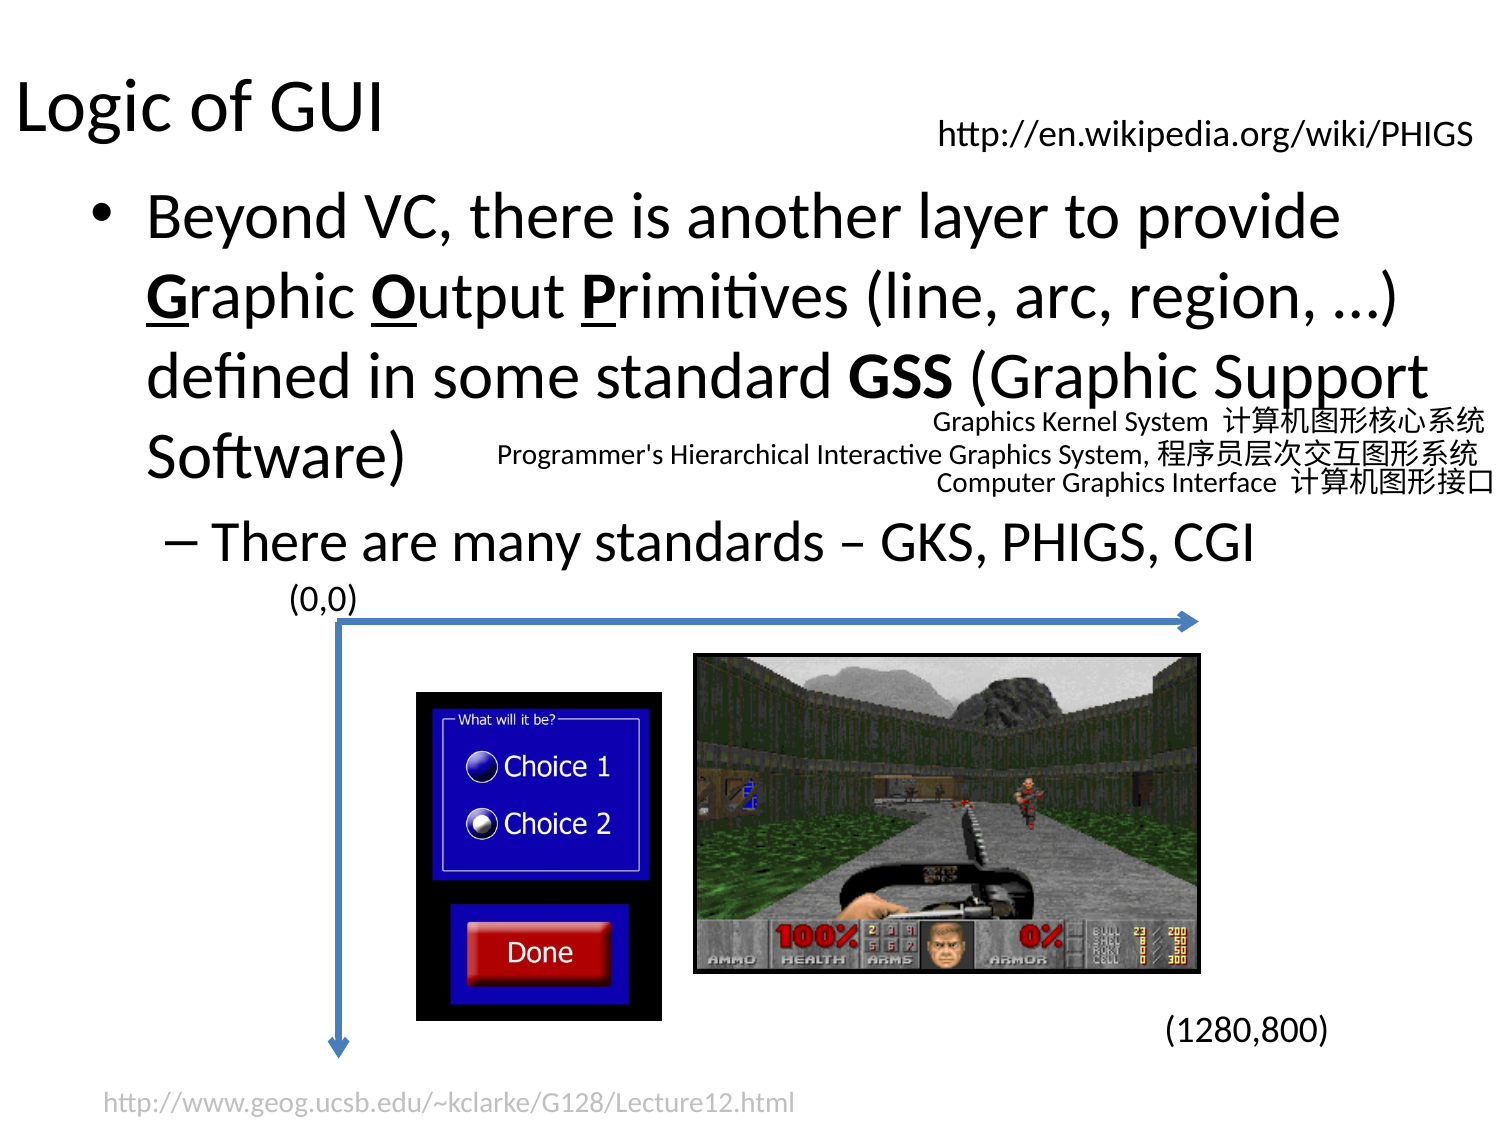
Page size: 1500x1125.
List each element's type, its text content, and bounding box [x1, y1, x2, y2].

picture [696, 656, 1198, 970]
text_box http://www.geog.ucsb.edu/~kclarke/G128/Lecture12.html [88, 1075, 839, 1125]
text_box (0,0) [273, 566, 374, 627]
text_box (1280,800) [1149, 997, 1344, 1058]
text_box Programmer's Hierarchical Interactive Graphics System,程序员层次交互图形系统 [374, 428, 1500, 478]
title Logic of GUI [0, 46, 1350, 155]
text_box Computer Graphics Interface 计算机图形接口 [922, 456, 1500, 506]
list Beyond VC, there is another layer to provide Graphic Output Primitives (line, arc, region, …) defined in some standard GSS (Graphic Support Software) There are many standards – GKS, PHIGS, CGI [75, 164, 1500, 622]
picture [407, 687, 668, 1029]
text_box Graphics Kernel System 计算机图形核心系统 [918, 395, 1500, 428]
text_box http://en.wikipedia.org/wiki/PHIGS [922, 101, 1489, 162]
